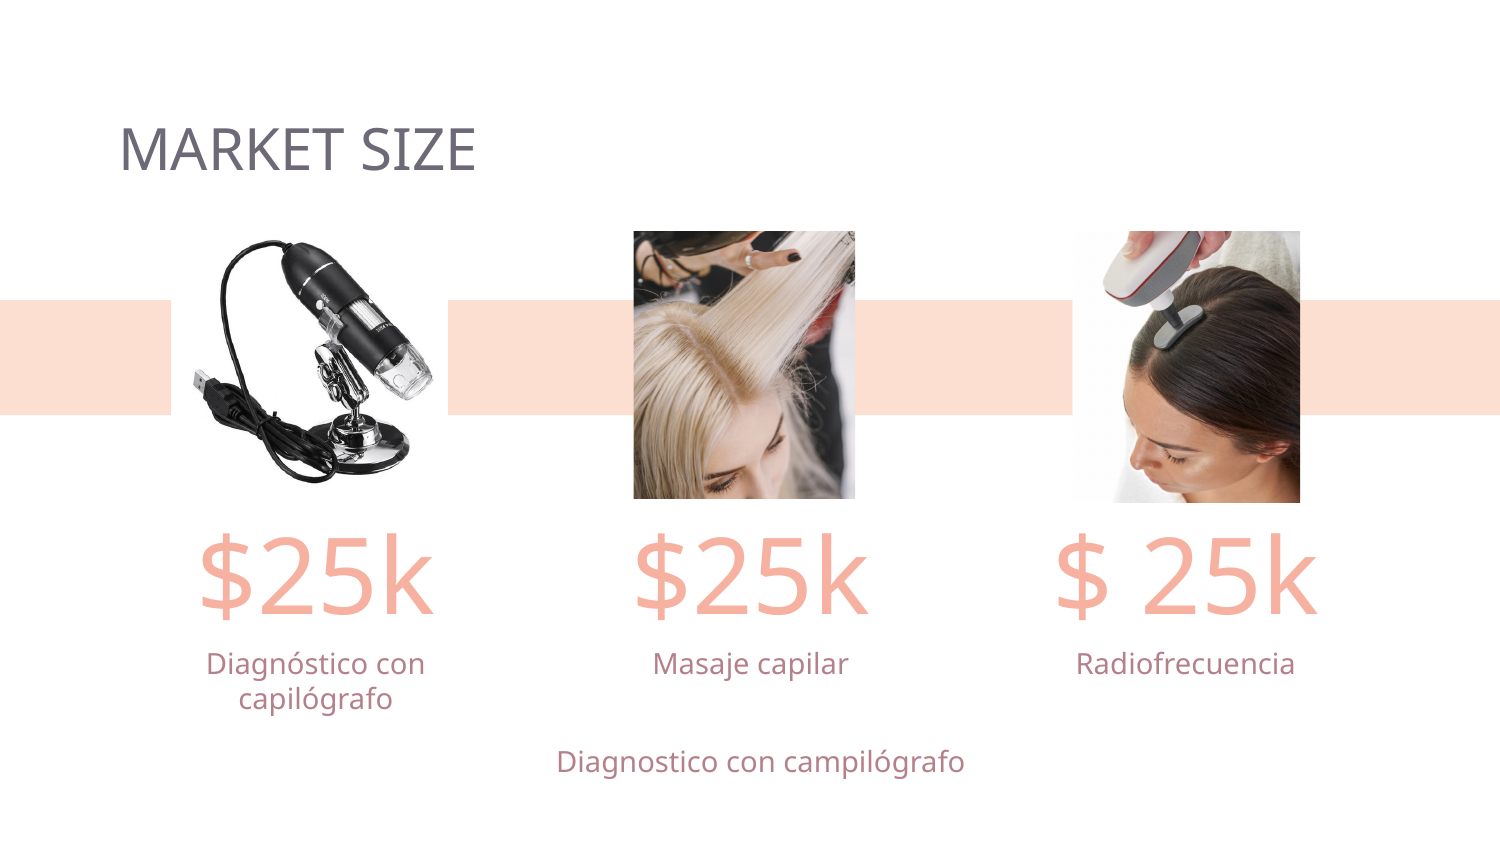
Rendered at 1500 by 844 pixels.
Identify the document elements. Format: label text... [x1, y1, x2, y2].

subtitle Radiofrecuencia [988, 630, 1384, 721]
picture [633, 231, 856, 499]
text_box [860, 300, 1045, 416]
subtitle Diagnóstico con capilógrafo [118, 630, 514, 721]
picture [170, 226, 448, 503]
title $25k [147, 501, 485, 630]
text_box [1327, 300, 1500, 416]
title MARKET SIZE [118, 111, 703, 203]
picture [1050, 231, 1323, 503]
text_box [452, 300, 628, 416]
text_box Diagnostico con campilógrafo [137, 728, 1384, 819]
text_box [0, 300, 165, 416]
title $ 25k [1017, 501, 1355, 630]
title $25k [582, 501, 920, 630]
subtitle Masaje capilar [553, 630, 949, 721]
